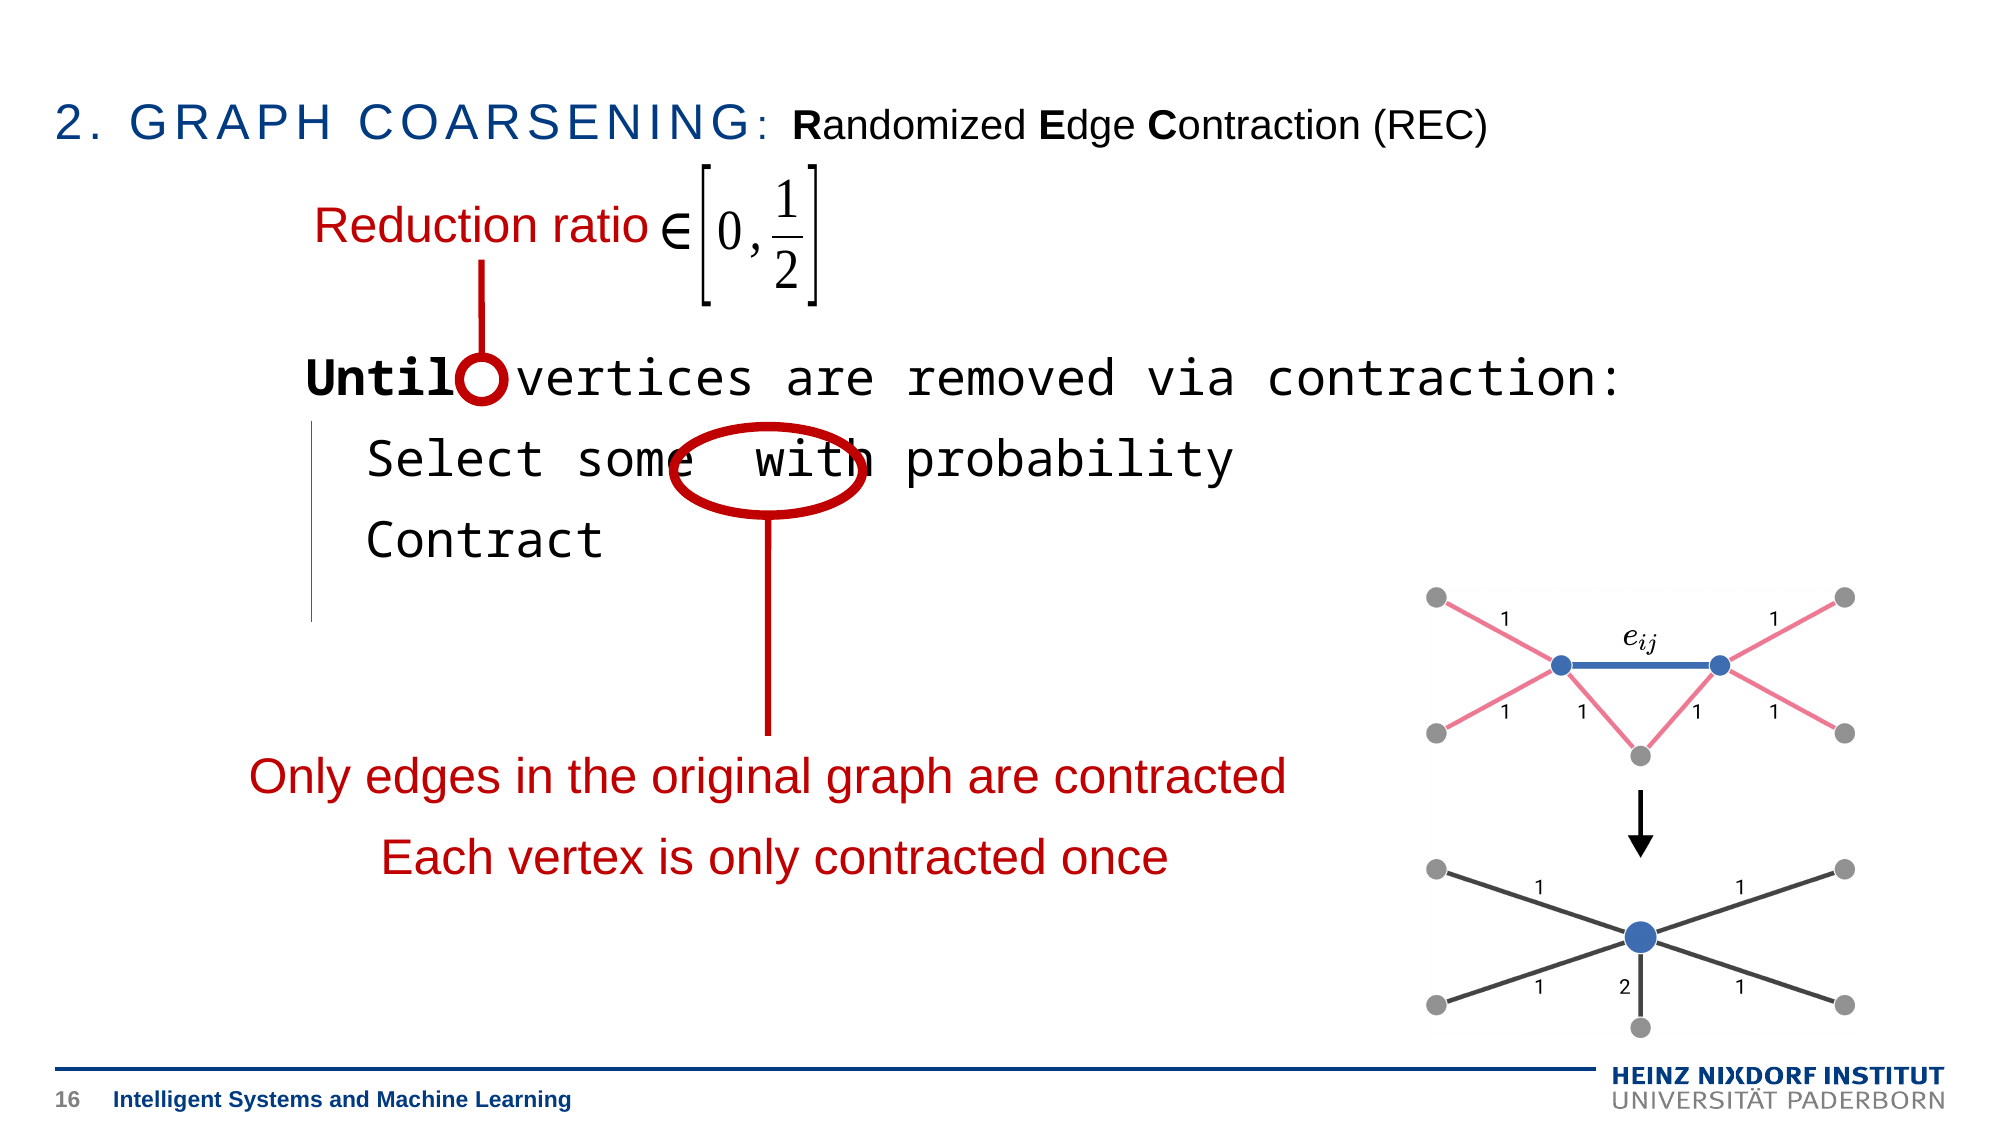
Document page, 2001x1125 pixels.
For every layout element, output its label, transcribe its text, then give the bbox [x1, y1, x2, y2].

footer Intelligent Systems and Machine Learning [128, 1079, 1126, 1118]
slide_number 16 [54, 1079, 128, 1118]
title 2. GRAPH COARSENING: Randomized Edge Contraction (REC) [54, 30, 1946, 208]
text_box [289, 184, 674, 402]
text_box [224, 426, 1856, 1040]
